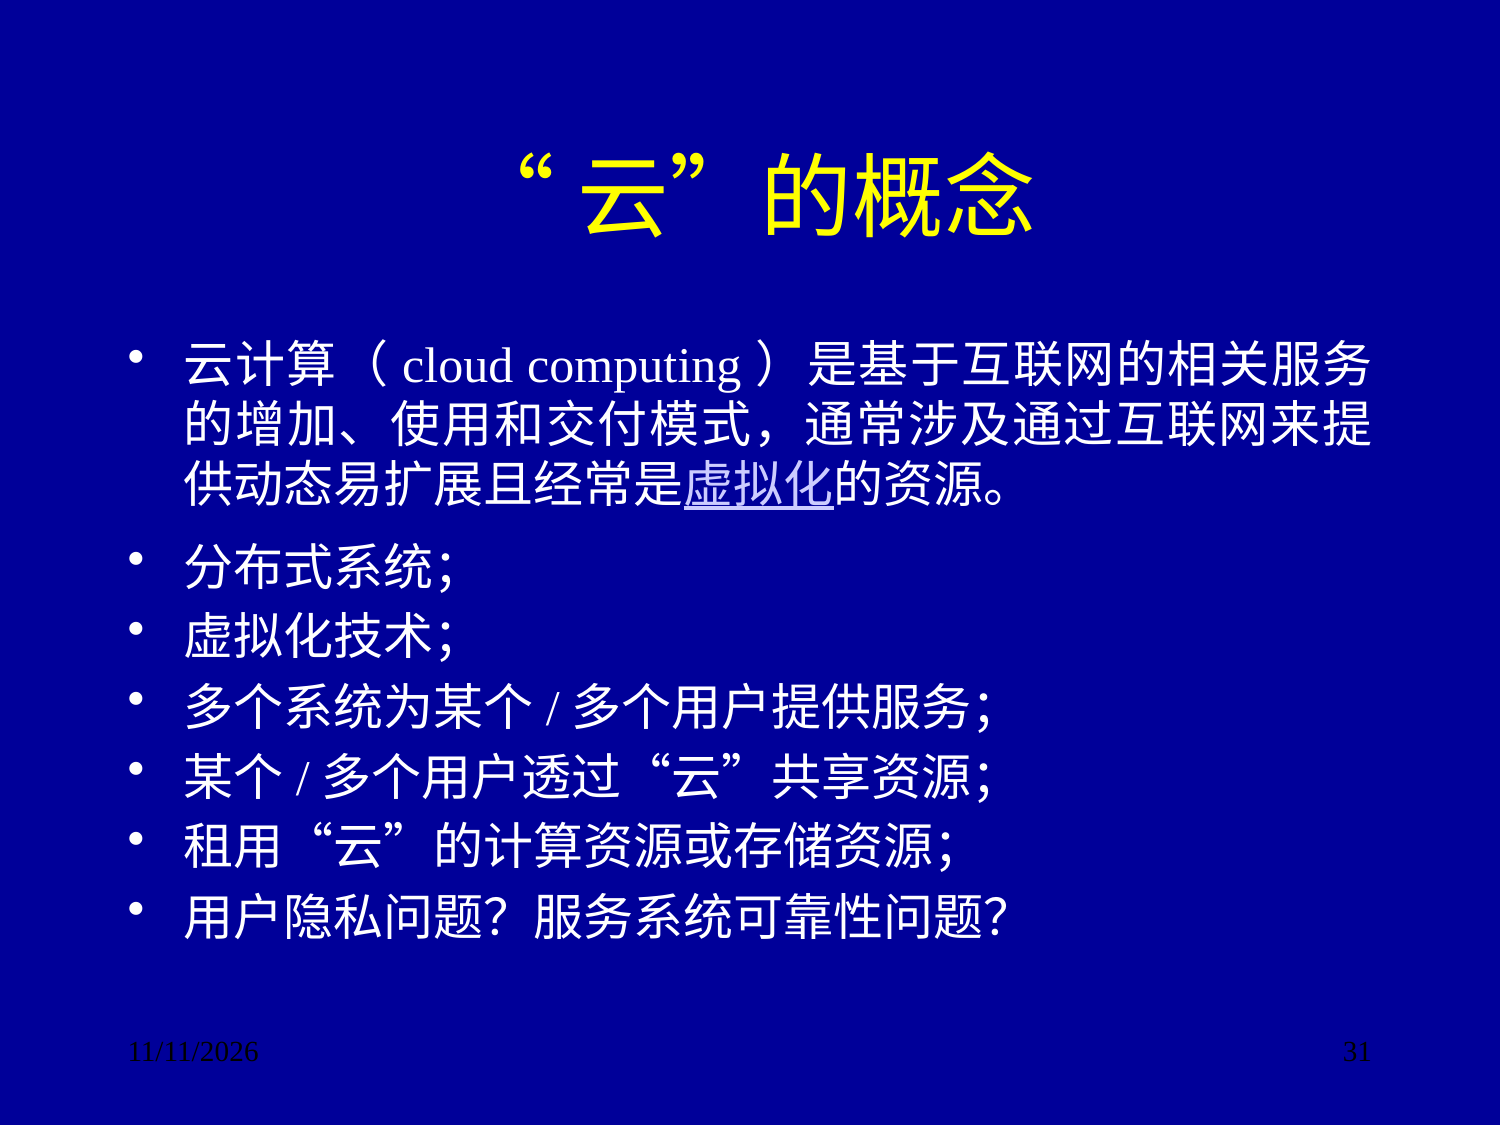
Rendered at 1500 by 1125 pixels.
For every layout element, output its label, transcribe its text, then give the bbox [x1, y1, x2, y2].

list 云计算（cloud computing）是基于互联网的相关服务的增加、使用和交付模式，通常涉及通过互联网来提供动态易扩展且经常是虚拟化的资源。 分布式系统； 虚拟化技术； 多个系统为某个/多个用户提供服务； 某个/多个用户透过“云”共享资源； 租用“云”的计算资源或存储资源； 用户隐私问题？服务系统可靠性问题？ [112, 324, 1388, 1000]
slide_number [112, 1025, 425, 1100]
slide_number 31 [1074, 1025, 1388, 1100]
title “云”的概念 [112, 99, 1388, 288]
